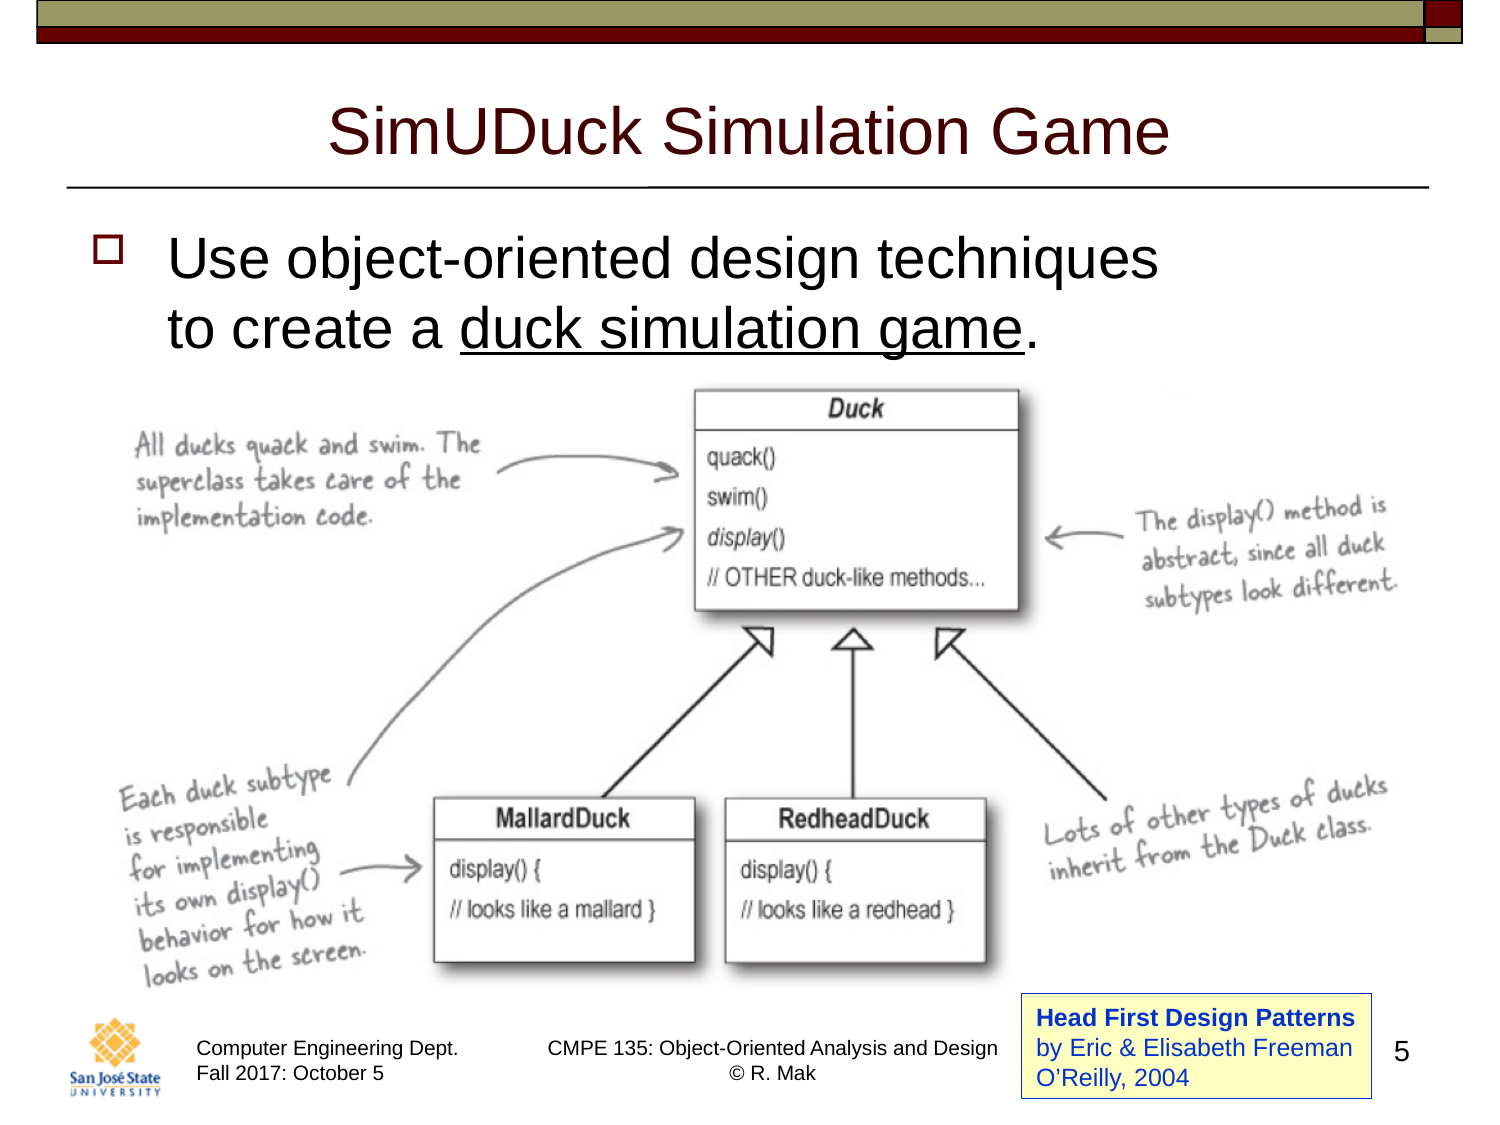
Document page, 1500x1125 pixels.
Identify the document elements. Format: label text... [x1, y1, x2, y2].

list Use object-oriented design techniques to create a duck simulation game. [75, 212, 1425, 383]
slide_number 5 [1335, 1025, 1425, 1100]
picture [60, 1012, 166, 1112]
title SimUDuck Simulation Game [75, 67, 1425, 175]
text_box Head First Design Patterns by Eric & Elisabeth Freeman O’Reilly, 2004 [1021, 1011, 1372, 1099]
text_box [89, 367, 1426, 1003]
